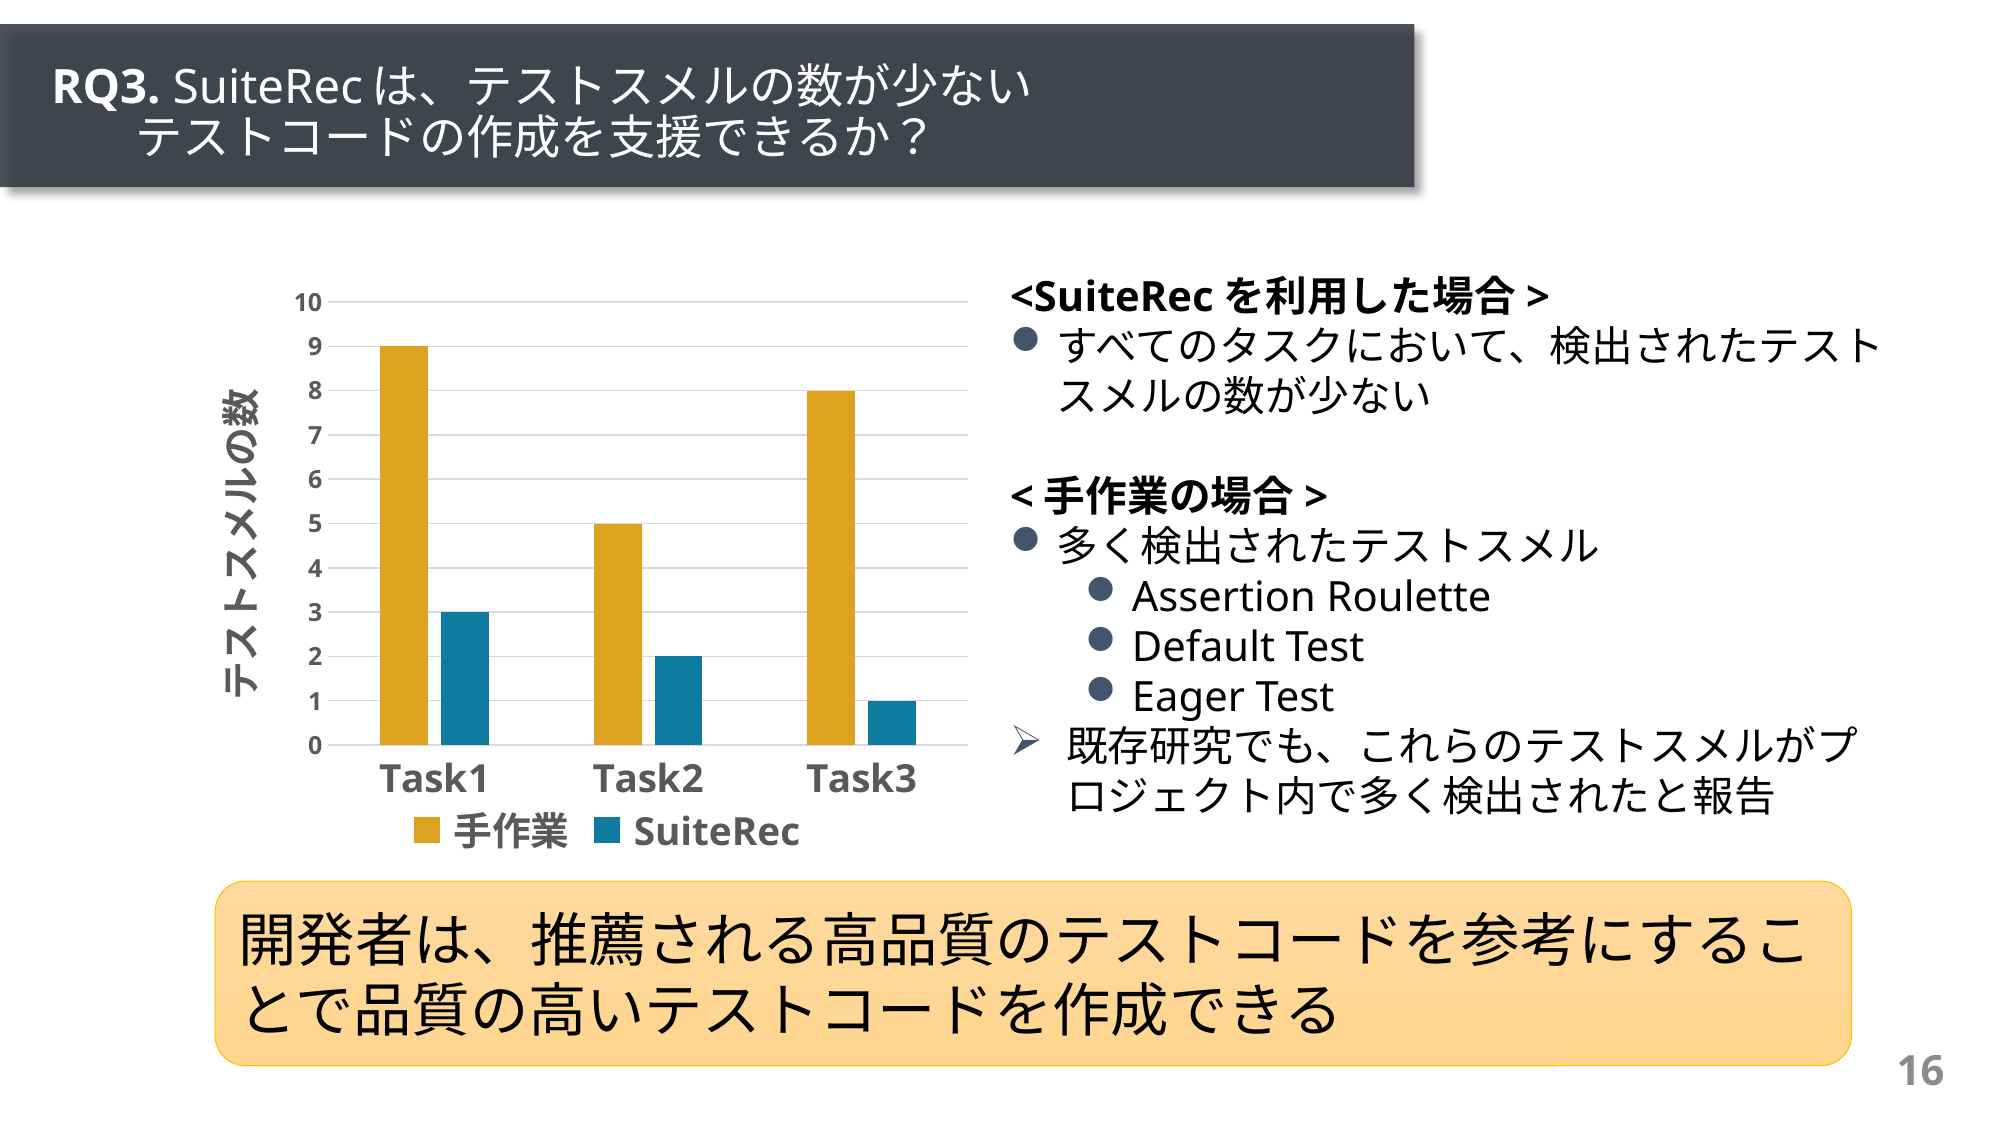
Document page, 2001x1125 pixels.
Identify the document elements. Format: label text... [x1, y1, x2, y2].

text_box [594, 817, 619, 843]
text_box SuiteRec [619, 815, 832, 861]
chart [171, 274, 985, 815]
text_box 開発者は、推薦される高品質のテストコードを参考にすることで品質の高いテストコードを作成できる [214, 880, 1853, 1067]
text_box 手作業 [438, 815, 619, 861]
text_box <SuiteRecを利用した場合> すべてのタスクにおいて、検出されたテストスメルの数が少ない <手作業の場合> 多く検出されたテストスメル Assertion Roulette Default Test Eager Test 既存研究でも、これらのテストスメルがプロジェクト内で多く検出されたと報告 [995, 262, 1913, 828]
text_box [414, 817, 438, 843]
title RQ3. SuiteRecは、テストスメルの数が少ない テストコードの作成を支援できるか？ [36, 54, 1425, 174]
